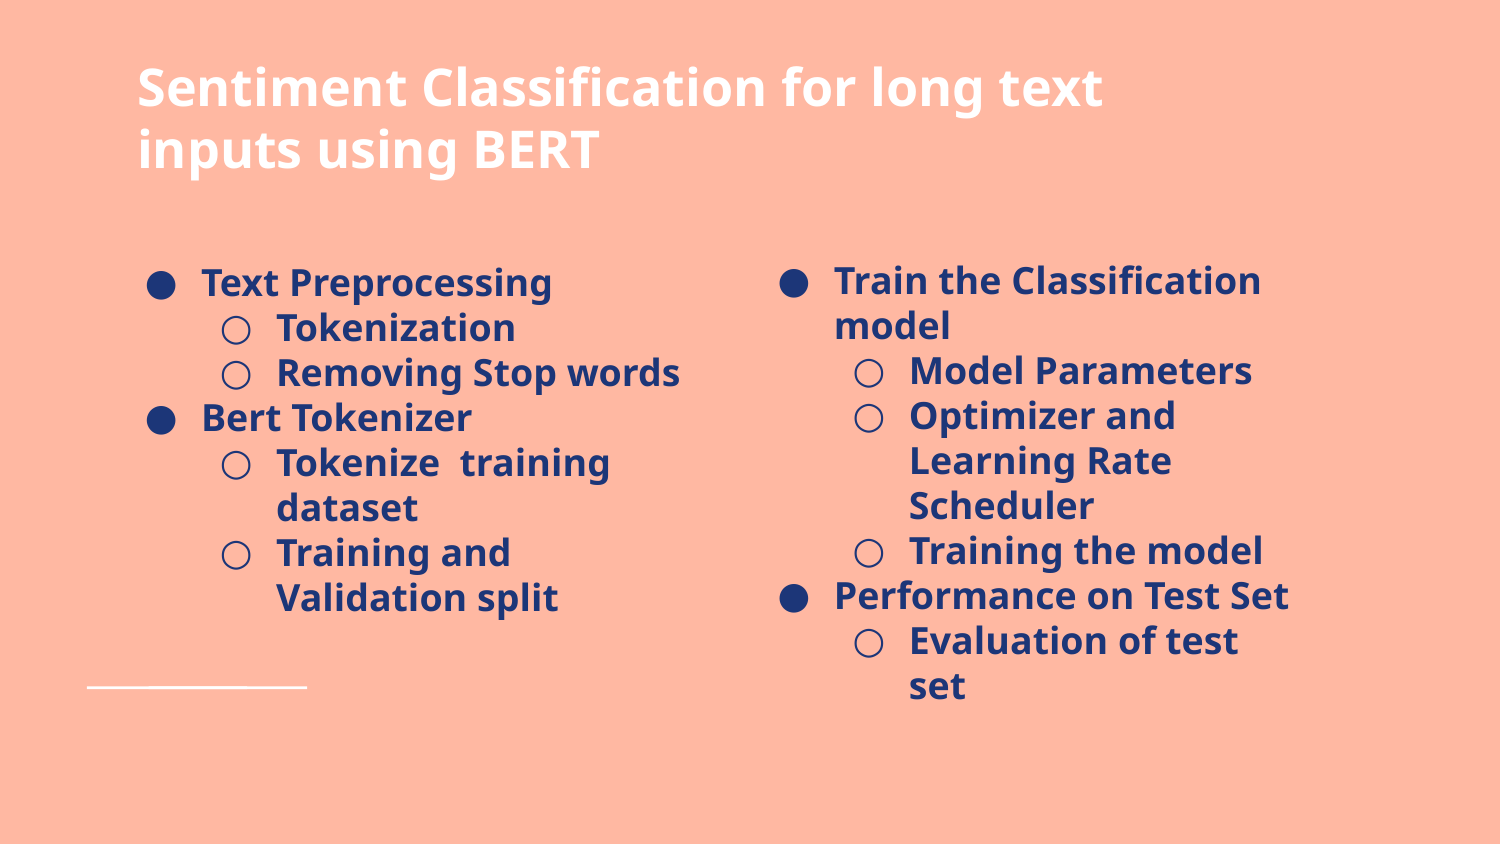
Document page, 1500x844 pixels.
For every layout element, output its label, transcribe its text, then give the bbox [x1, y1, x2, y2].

text_box Train the Classification model Model Parameters Optimizer and Learning Rate Scheduler Training the model Performance on Test Set Evaluation of test set [744, 241, 1319, 722]
text_box Sentiment Classification for long text inputs using BERT [122, 39, 1243, 195]
title Text Preprocessing Tokenization Removing Stop words Bert Tokenizer Tokenize training dataset Training and Validation split [111, 213, 725, 664]
